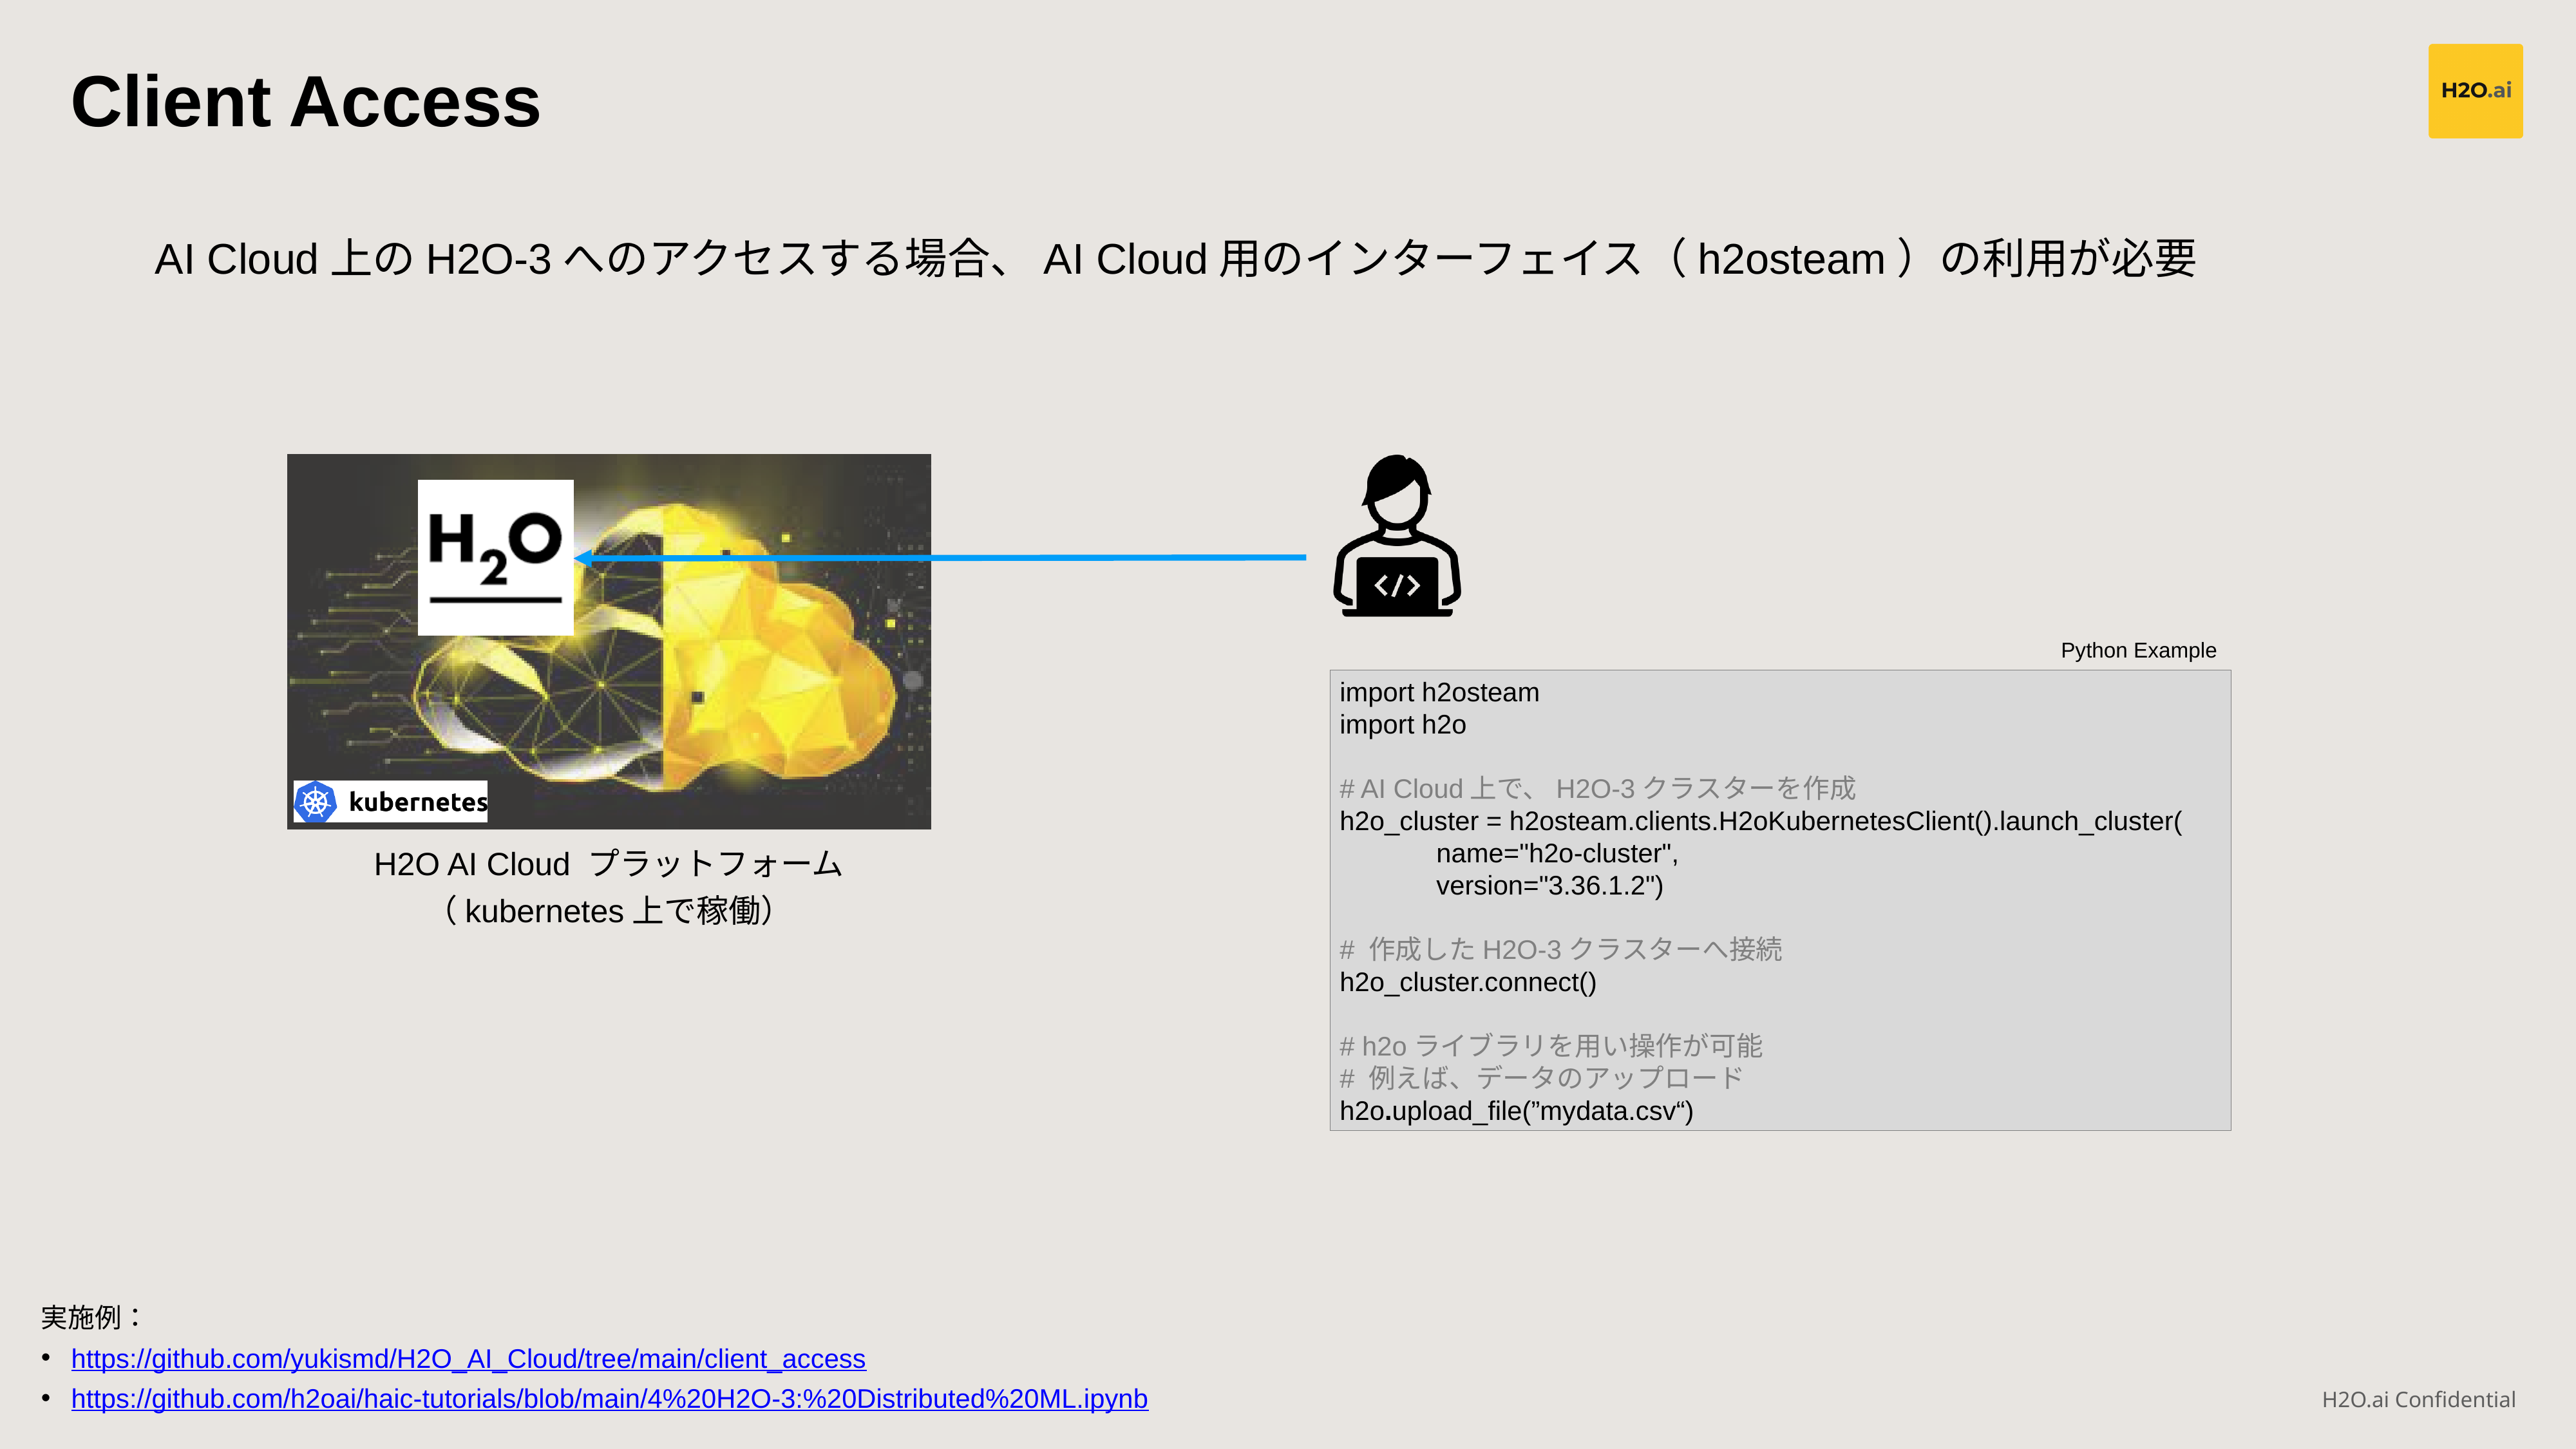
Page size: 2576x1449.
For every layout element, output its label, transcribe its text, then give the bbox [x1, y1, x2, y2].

text_box 実施例： https://github.com/yukismd/H2O_AI_Cloud/tree/main/client_access https://github.com/h2oai/haic-tutorials/blob/main/4%20H2O-3:%20Distributed%20ML.ipynb [31, 1296, 1438, 1419]
text_box Python Example [2051, 632, 2363, 667]
text_box import h2osteam import h2o # AI Cloud上で、H2O-3クラスターを作成 h2o_cluster = h2osteam.clients.H2oKubernetesClient().launch_cluster( name="h2o-cluster", version="3.36.1.2") # 作成したH2O-3クラスターへ接続 h2o_cluster.connect() # h2oライブラリを用い操作が可能 # 例えば、データのアップロード h2o.upload_file(”mydata.csv“) [1330, 670, 2231, 1131]
picture [1306, 437, 1489, 620]
text_box Client Access [61, 49, 2363, 146]
text_box H2O AI Cloud プラットフォーム （kubernetes上で稼働） [287, 838, 931, 934]
text_box AI Cloud上のH2O-3へのアクセスする場合、AI Cloud用のインターフェイス（h2osteam）の利用が必要 [145, 226, 2398, 347]
picture [2429, 44, 2523, 138]
picture [287, 453, 931, 829]
